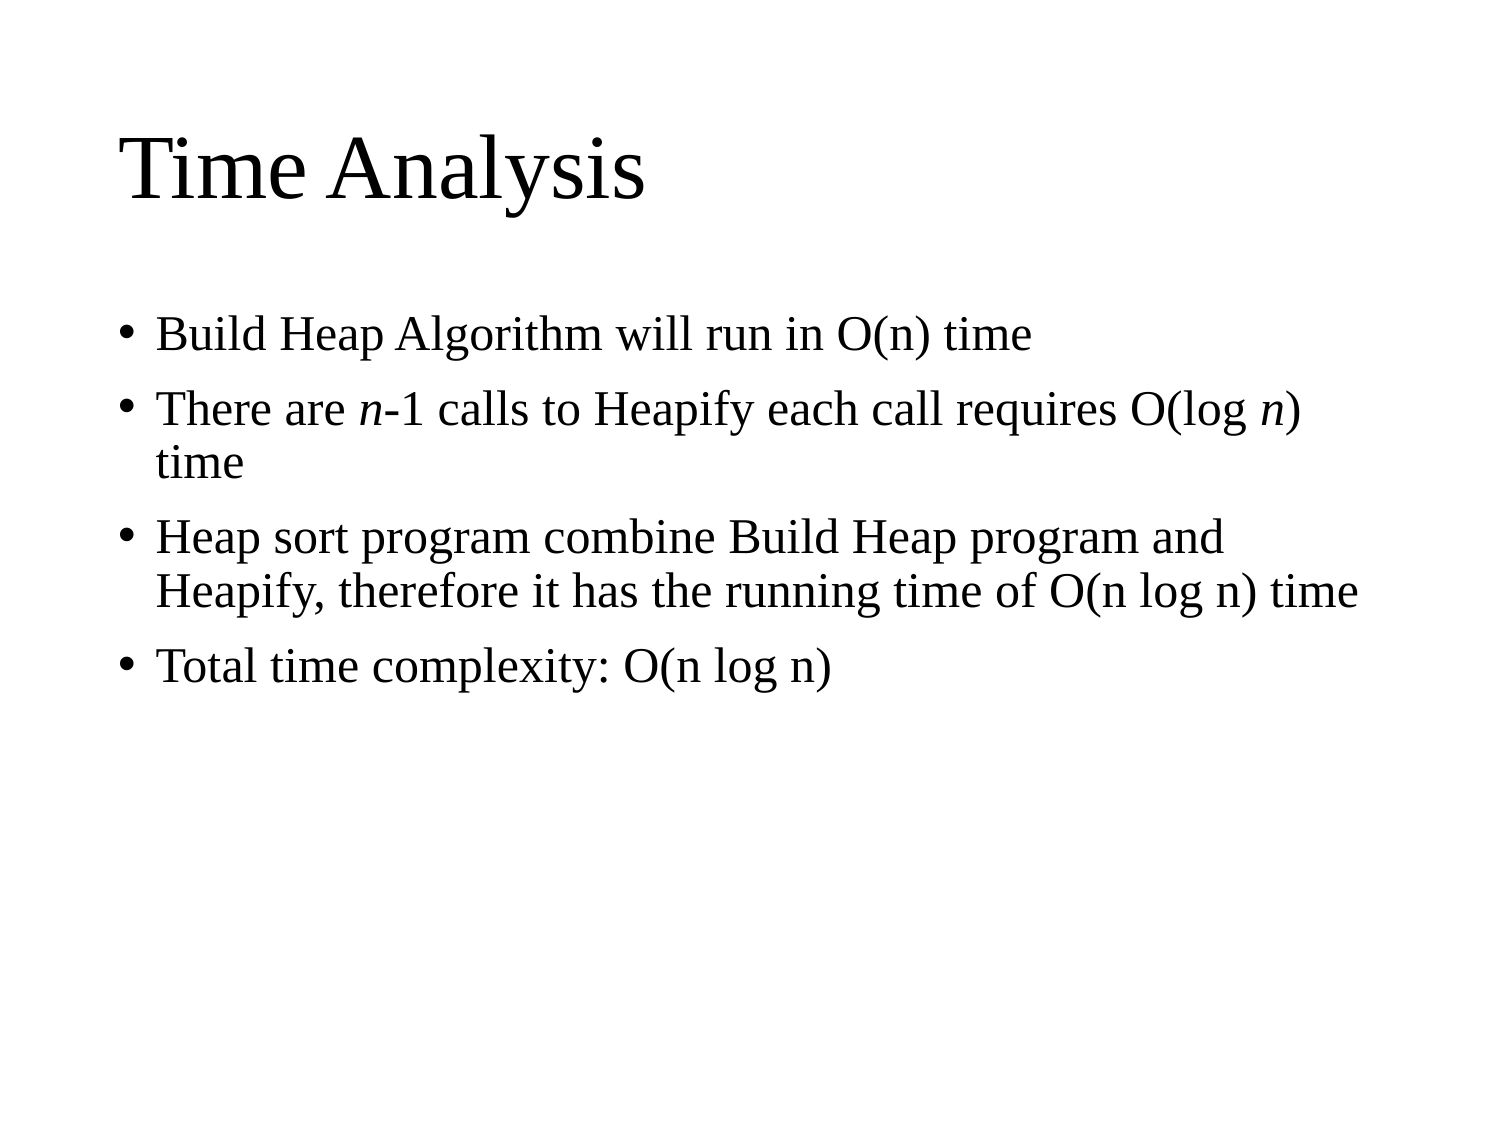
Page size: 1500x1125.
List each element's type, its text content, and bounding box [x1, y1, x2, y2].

title Time Analysis [103, 59, 1397, 278]
list Build Heap Algorithm will run in O(n) time There are n-1 calls to Heapify each call requires O(log n) time Heap sort program combine Build Heap program and Heapify, therefore it has the running time of O(n log n) time Total time complexity: O(n log n) [103, 299, 1397, 1014]
